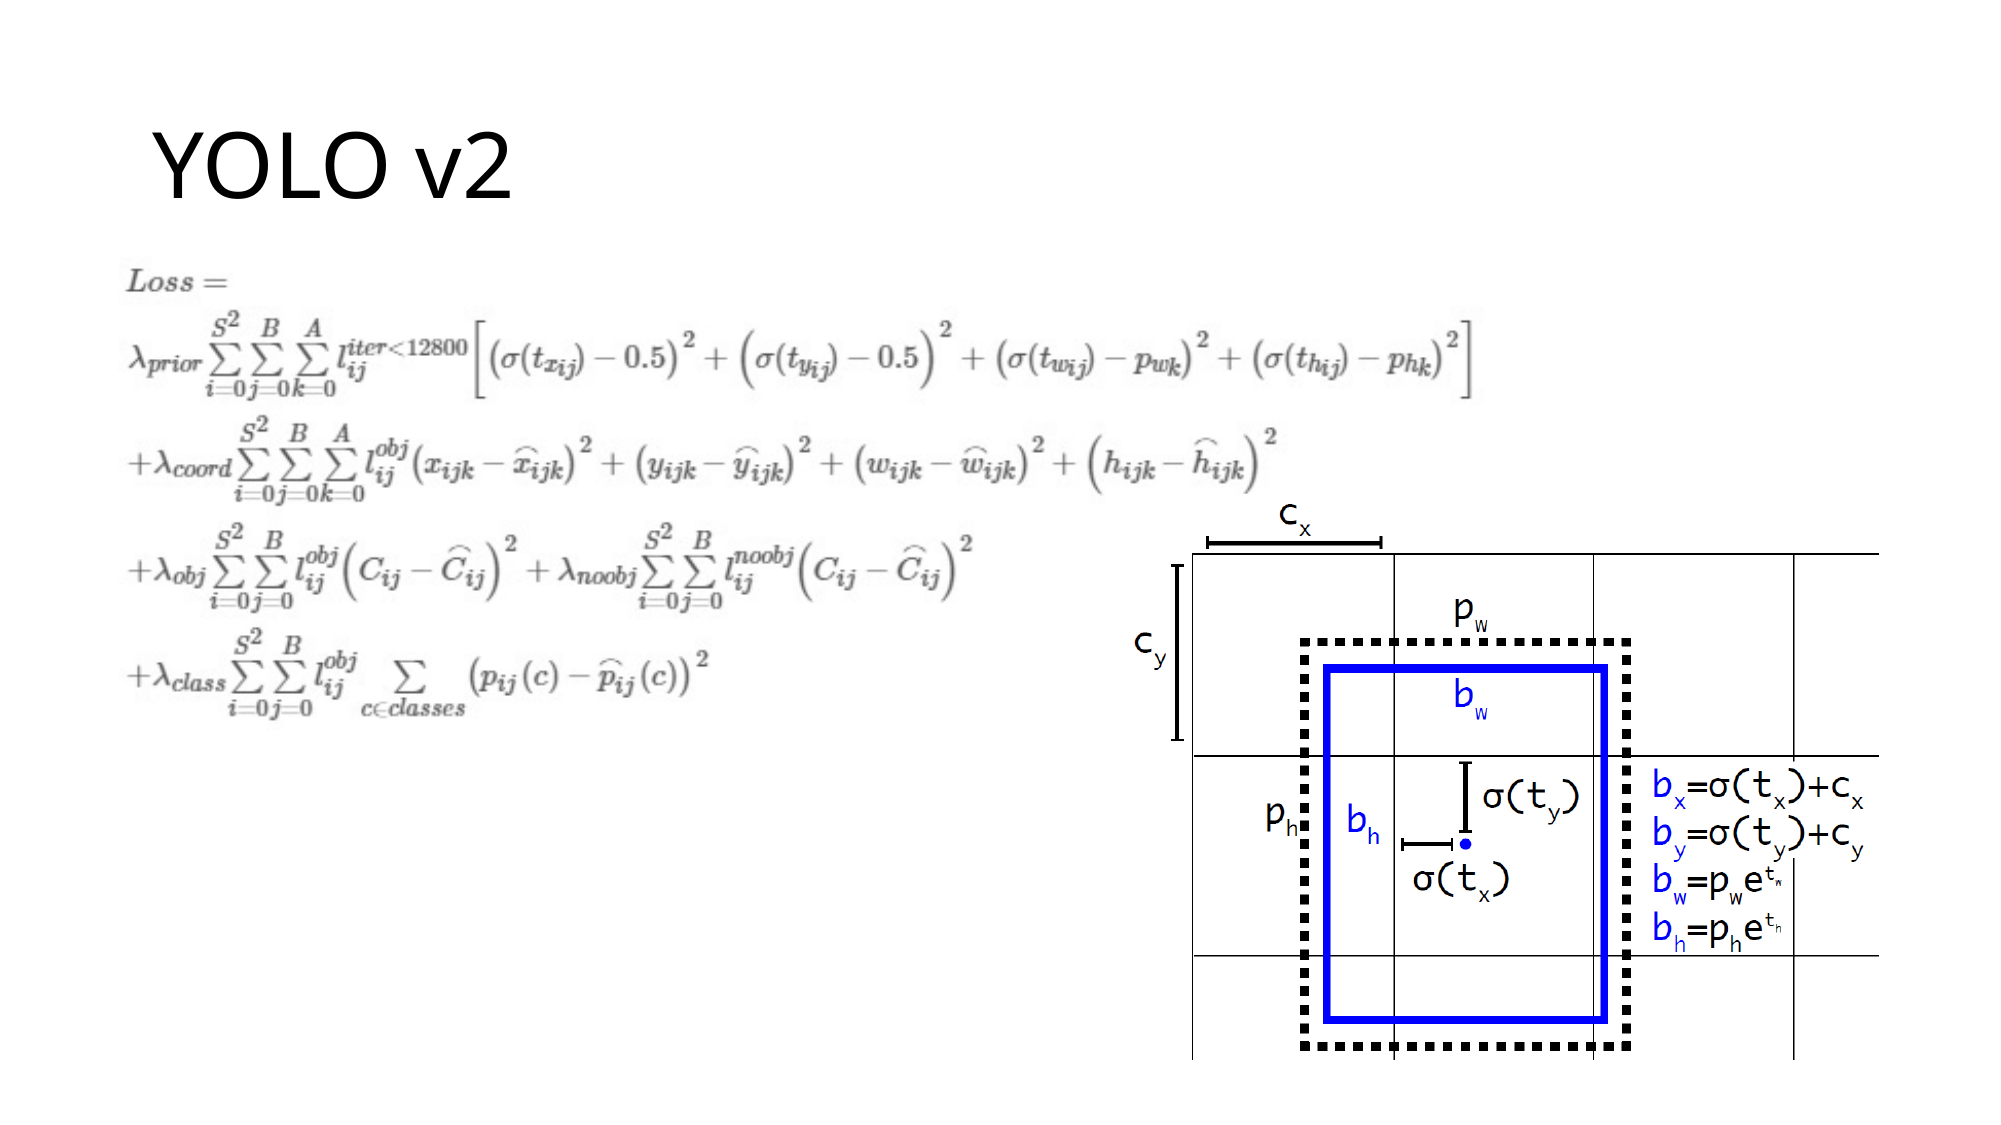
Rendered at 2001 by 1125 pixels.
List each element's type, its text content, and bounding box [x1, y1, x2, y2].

title YOLO v2 [137, 59, 1863, 278]
picture [103, 257, 1915, 1085]
